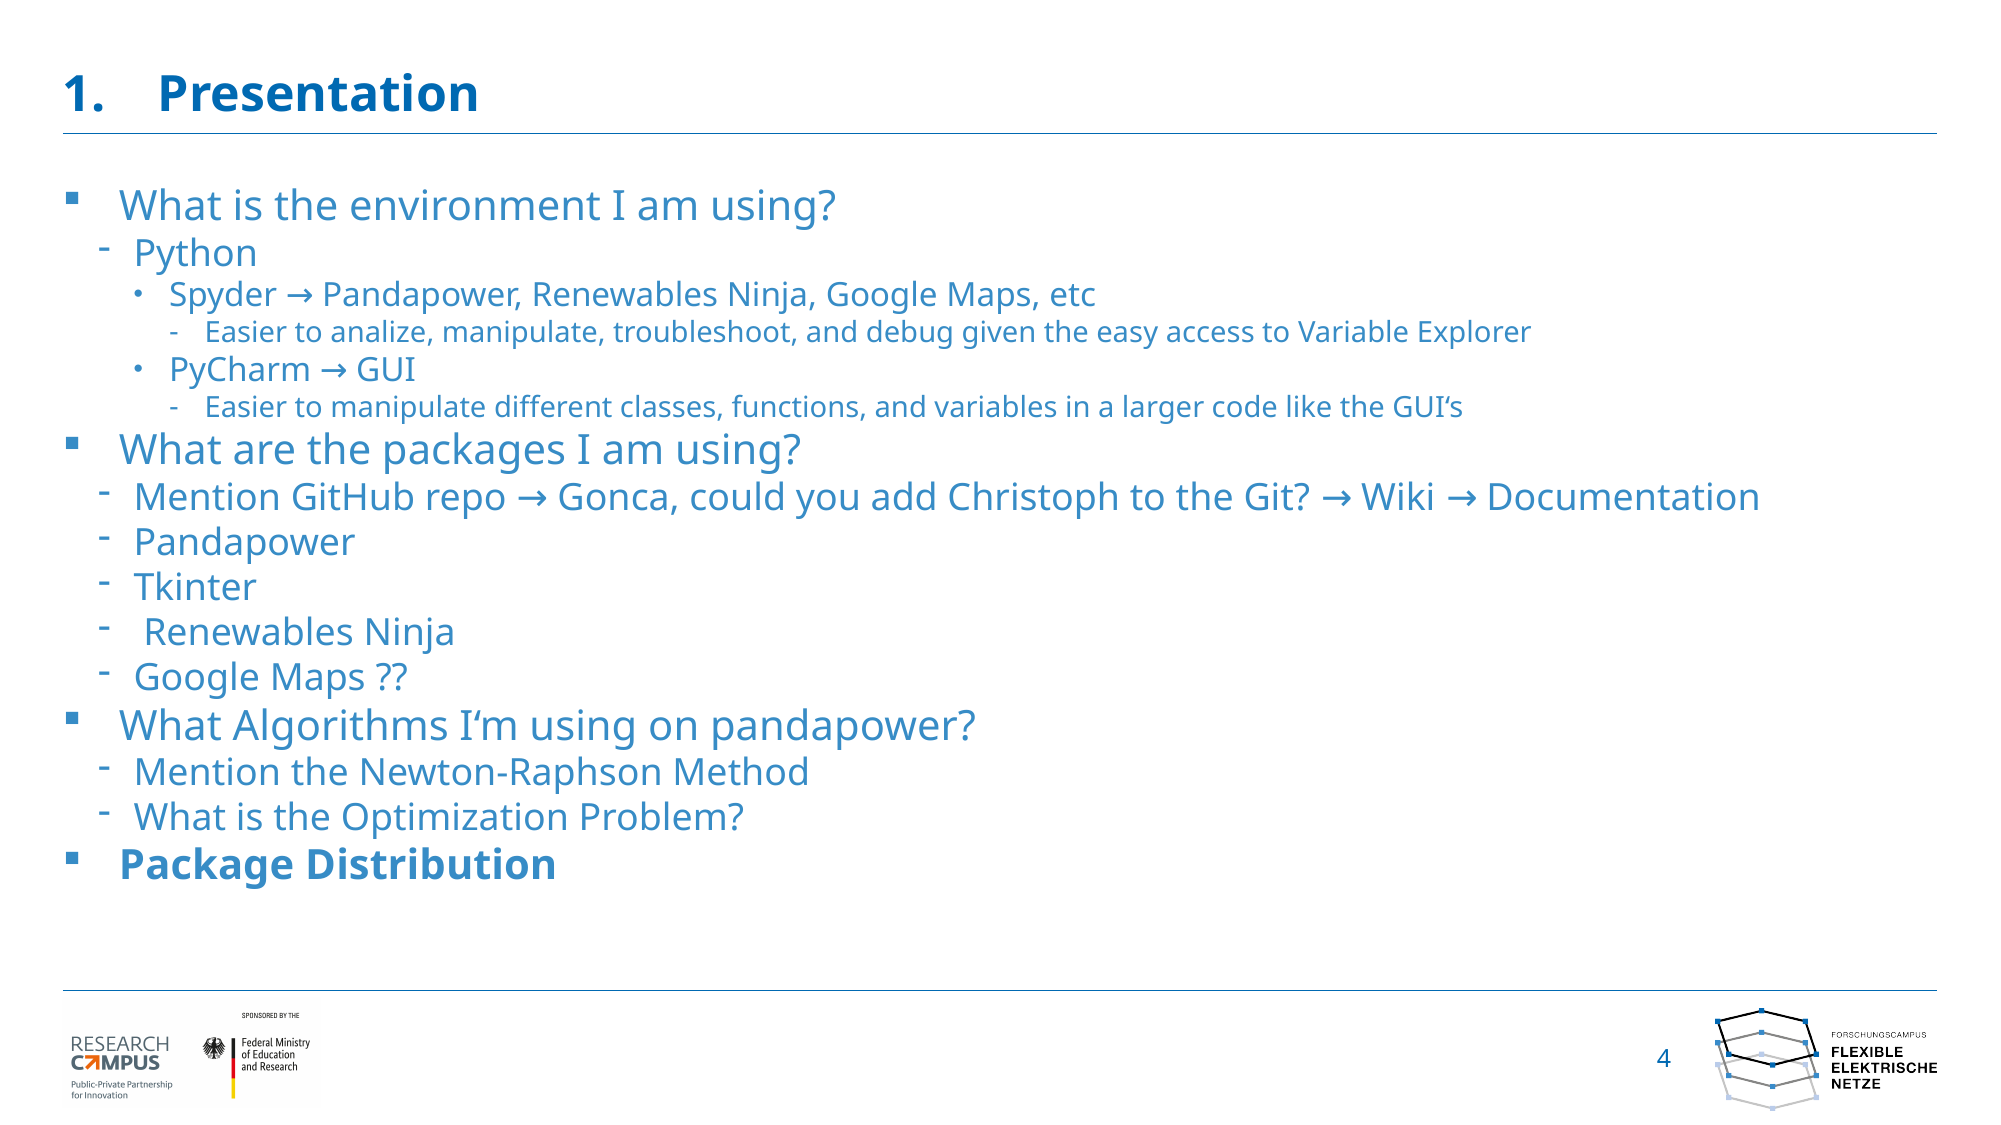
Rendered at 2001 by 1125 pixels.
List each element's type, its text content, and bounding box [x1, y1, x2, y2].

list What is the environment I am using? Python Spyder → Pandapower, Renewables Ninja, Google Maps, etc Easier to analize, manipulate, troubleshoot, and debug given the easy access to Variable Explorer PyCharm → GUI Easier to manipulate different classes, functions, and variables in a larger code like the GUI‘s What are the packages I am using? Mention GitHub repo → Gonca, could you add Christoph to the Git? → Wiki → Documentation Pandapower Tkinter Renewables Ninja Google Maps ?? What Algorithms I‘m using on pandapower? Mention the Newton-Raphson Method What is the Optimization Problem? Package Distribution [62, 178, 1938, 947]
title 1. Presentation [63, 33, 1937, 123]
picture [62, 997, 321, 1108]
picture [1715, 1008, 1937, 1111]
